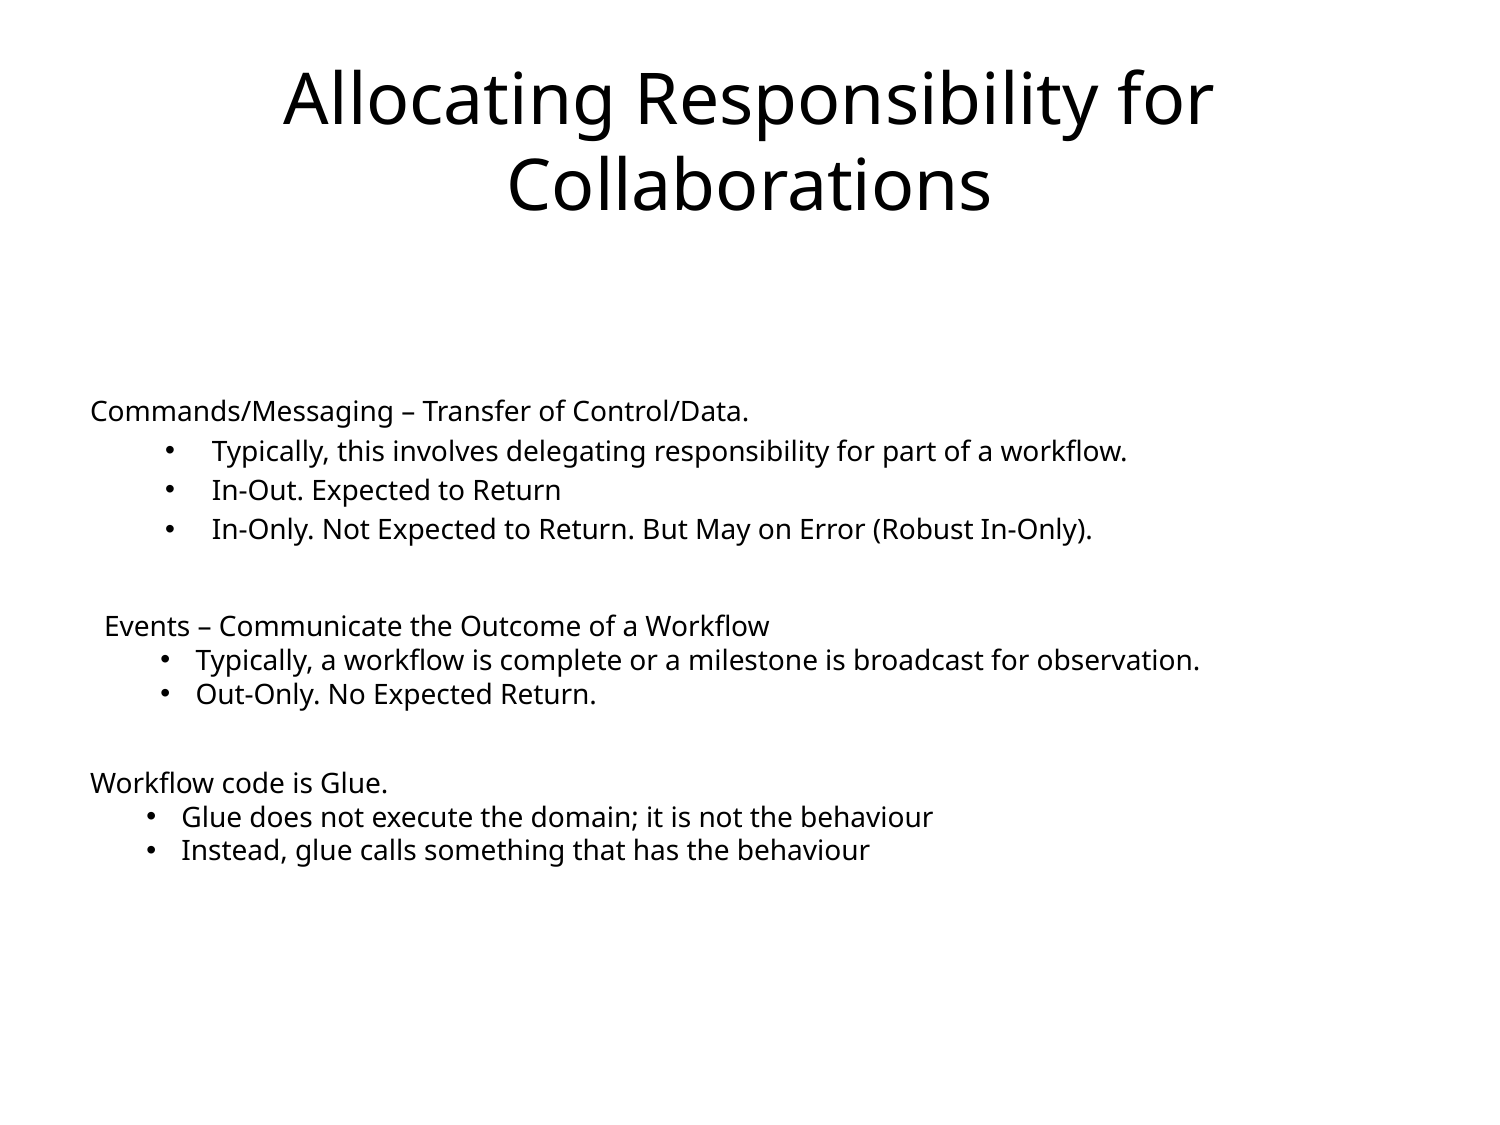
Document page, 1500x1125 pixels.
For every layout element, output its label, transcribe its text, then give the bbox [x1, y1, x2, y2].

text_box Workflow code is Glue. Glue does not execute the domain; it is not the behaviour Instead, glue calls something that has the behaviour [75, 757, 1358, 874]
text_box Events – Communicate the Outcome of a Workflow Typically, a workflow is complete or a milestone is broadcast for observation. Out-Only. No Expected Return. [89, 601, 1372, 718]
list Commands/Messaging – Transfer of Control/Data. Typically, this involves delegating responsibility for part of a workflow. In-Out. Expected to Return In-Only. Not Expected to Return. But May on Error (Robust In-Only). [75, 386, 1386, 563]
title Allocating Responsibility for Collaborations [75, 45, 1425, 233]
